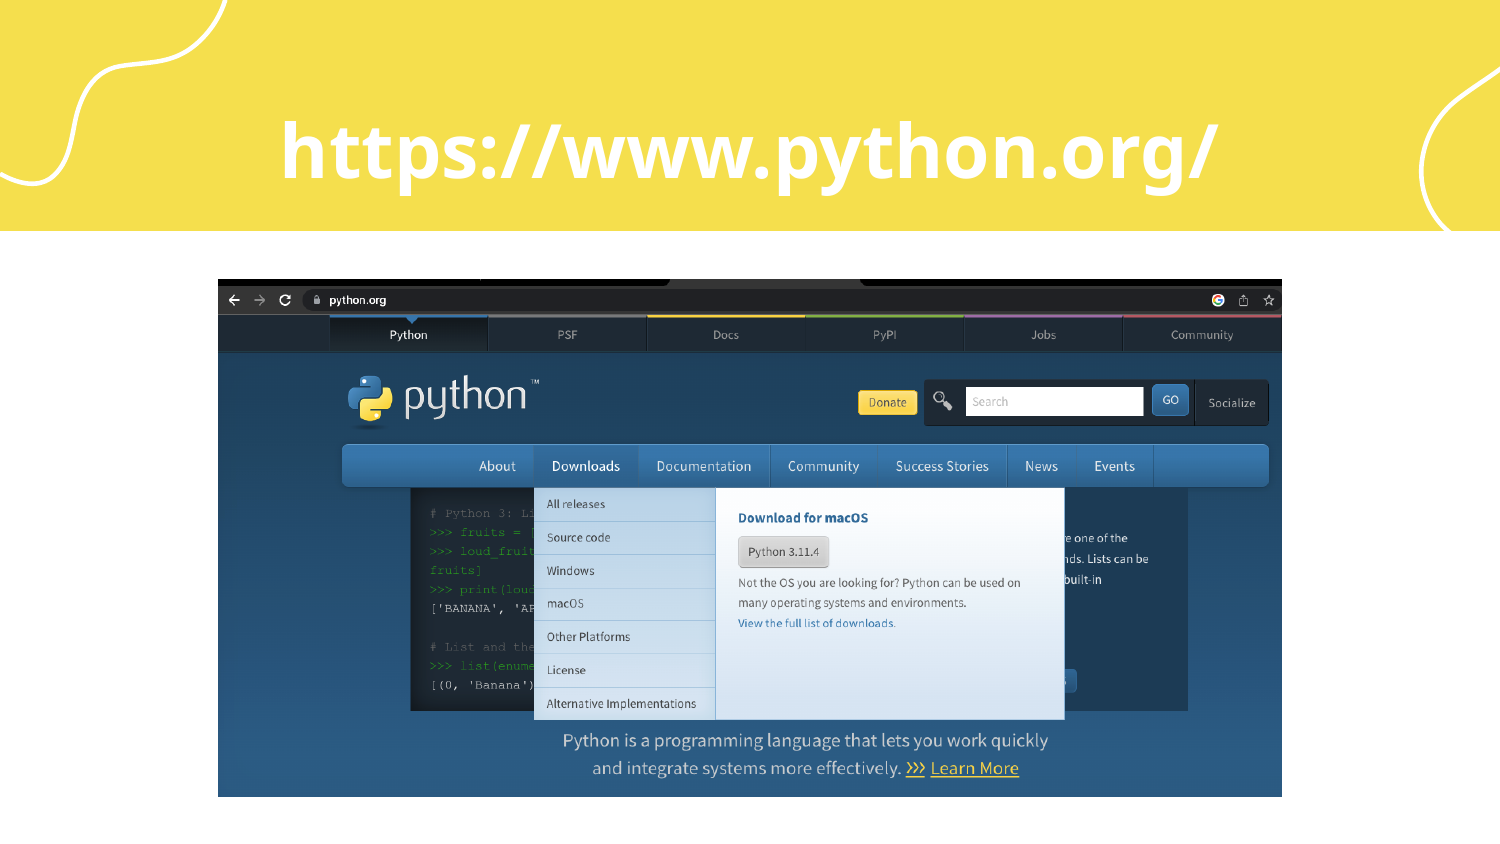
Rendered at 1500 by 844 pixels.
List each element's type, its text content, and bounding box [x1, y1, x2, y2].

title https://www.python.org/ [116, 88, 1383, 190]
picture [218, 279, 1282, 797]
